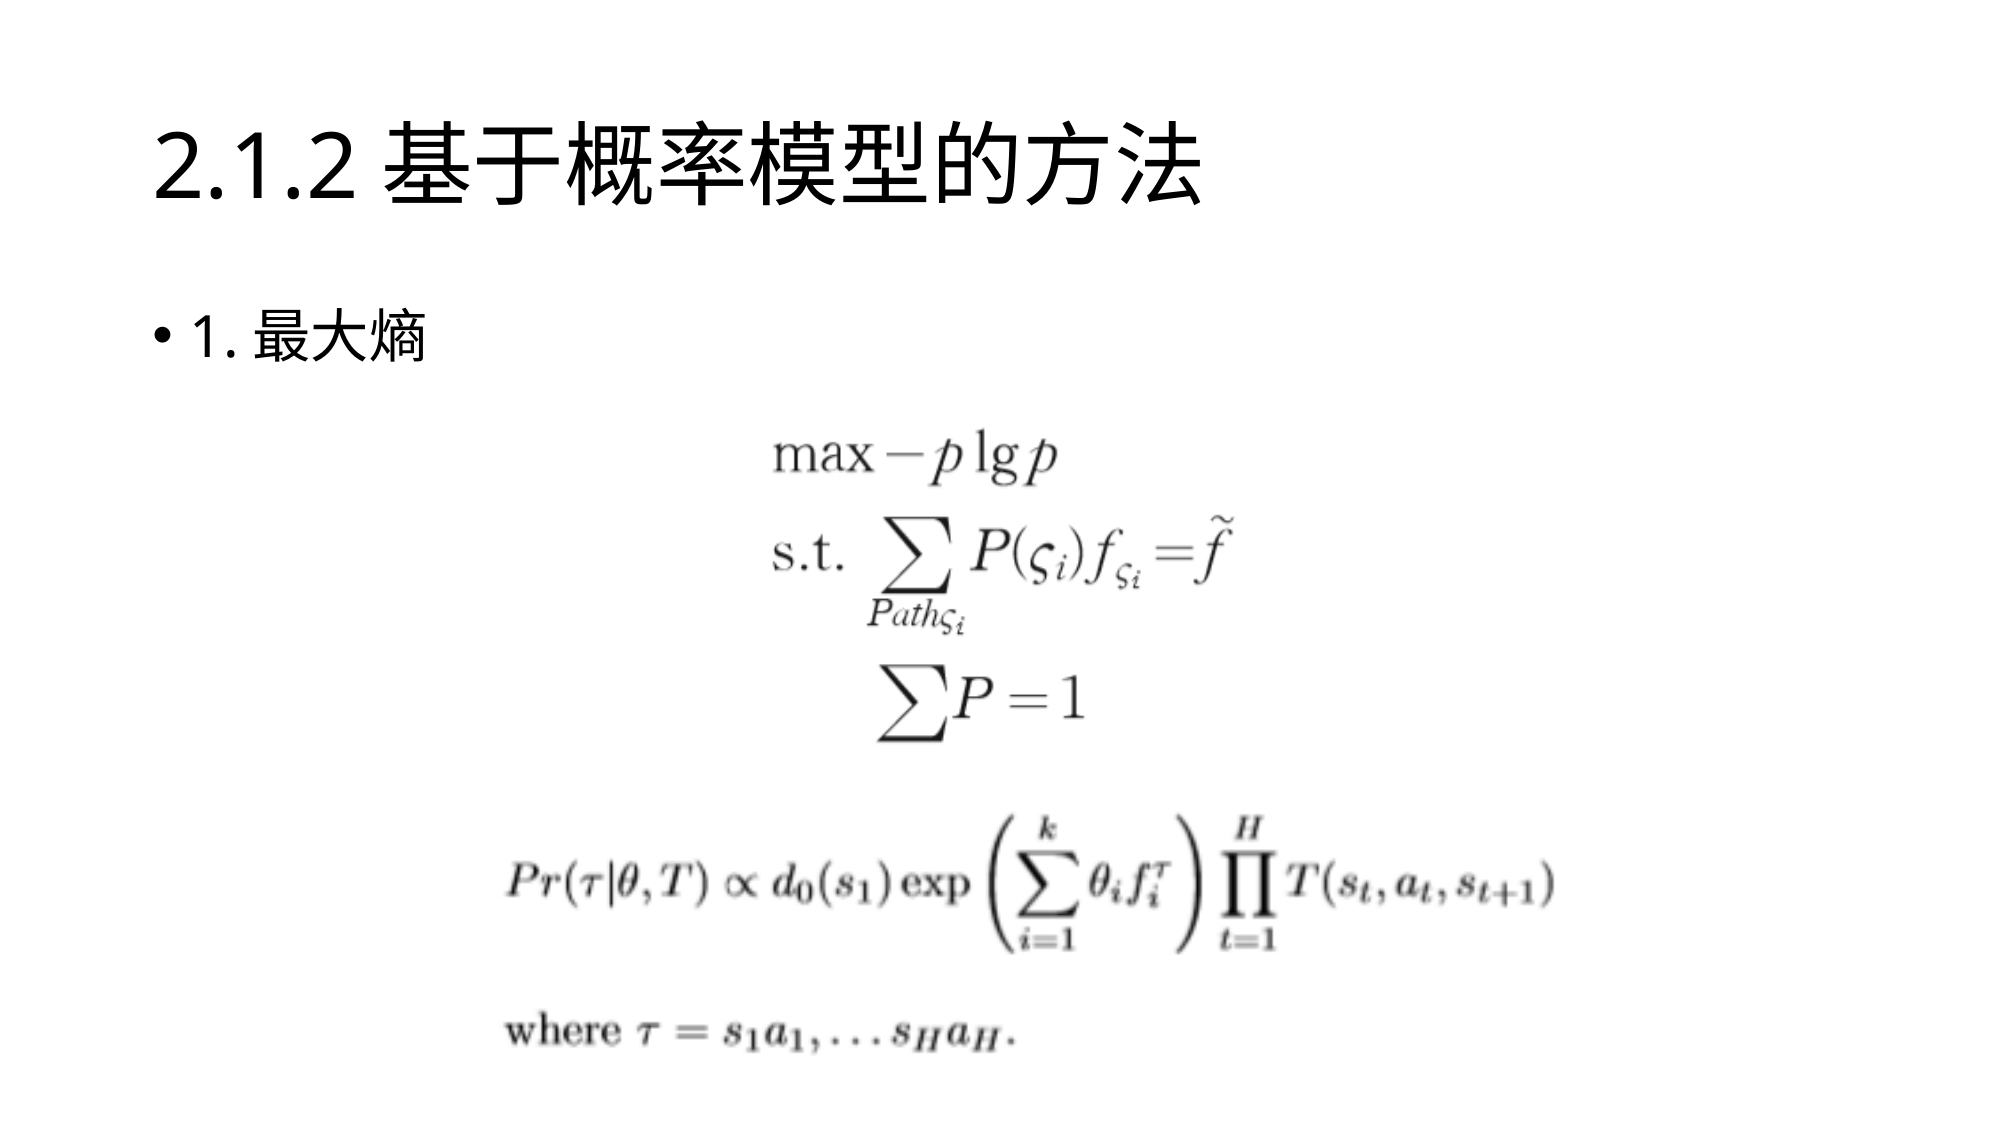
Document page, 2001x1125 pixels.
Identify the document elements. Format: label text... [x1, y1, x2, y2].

picture [469, 407, 1587, 1078]
title 2.1.2基于概率模型的方法 [137, 59, 1863, 278]
list 1.最大熵 [137, 299, 1863, 1014]
